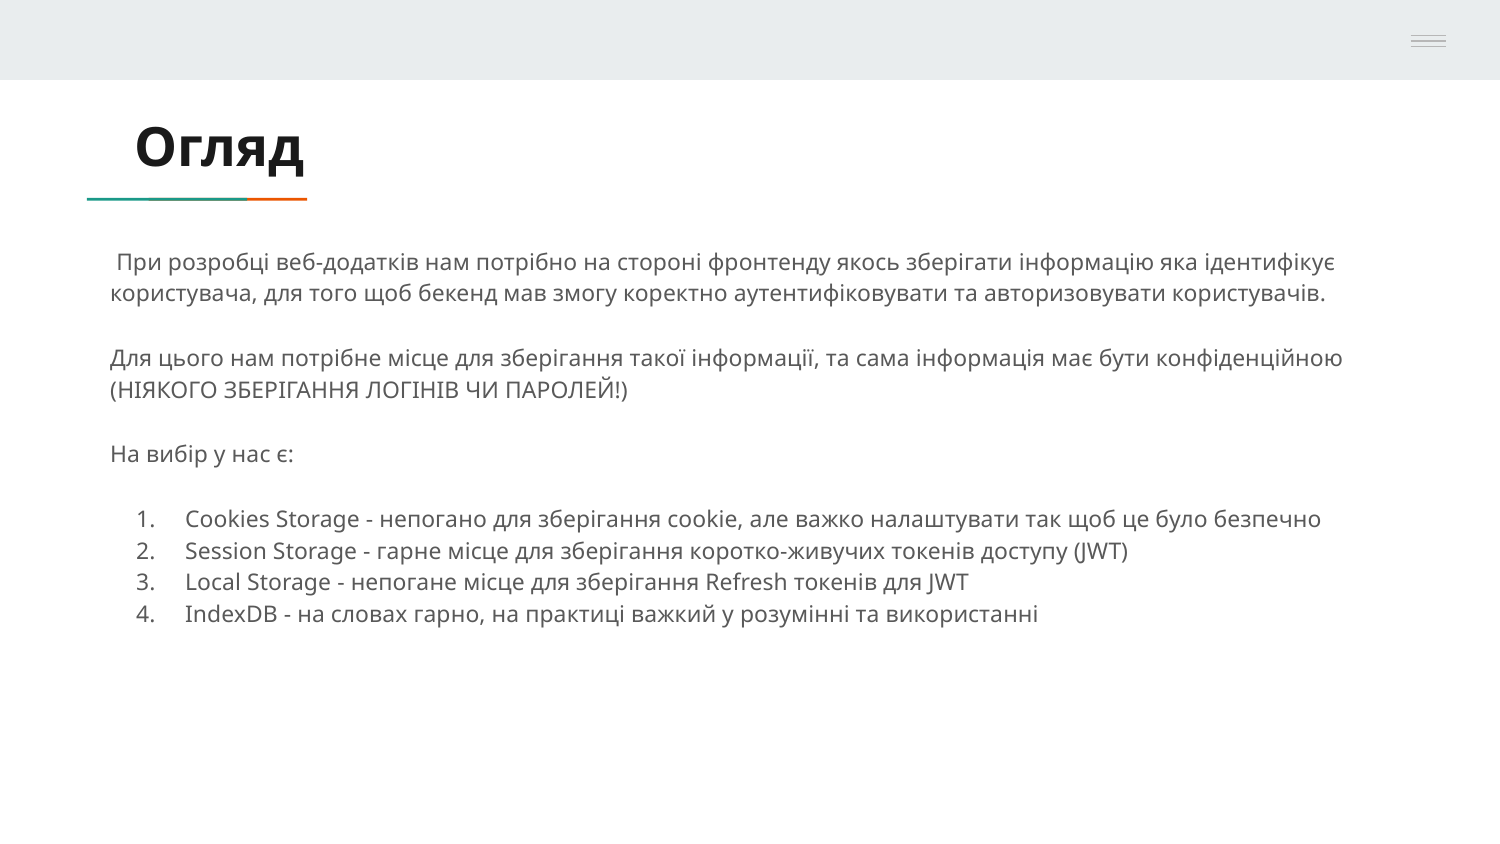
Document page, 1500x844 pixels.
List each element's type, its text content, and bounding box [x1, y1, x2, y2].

title Огляд [119, 97, 1381, 186]
list При розробці веб-додатків нам потрібно на стороні фронтенду якось зберігати інформацію яка ідентифікує користувача, для того щоб бекенд мав змогу коректно аутентифіковувати та авторизовувати користувачів. Для цього нам потрібне місце для зберігання такої інформації, та сама інформація має бути конфіденційною (НІЯКОГО ЗБЕРІГАННЯ ЛОГІНІВ ЧИ ПАРОЛЕЙ!) На вибір у нас є: Cookies Storage - непогано для зберігання cookie, але важко налаштувати так щоб це було безпечно Session Storage - гарне місце для зберігання коротко-живучих токенів доступу (JWT) Local Storage - непогане місце для зберігання Refresh токенів для JWT IndexDB - на словах гарно, на практиці важкий у розумінні та використанні [95, 228, 1401, 819]
